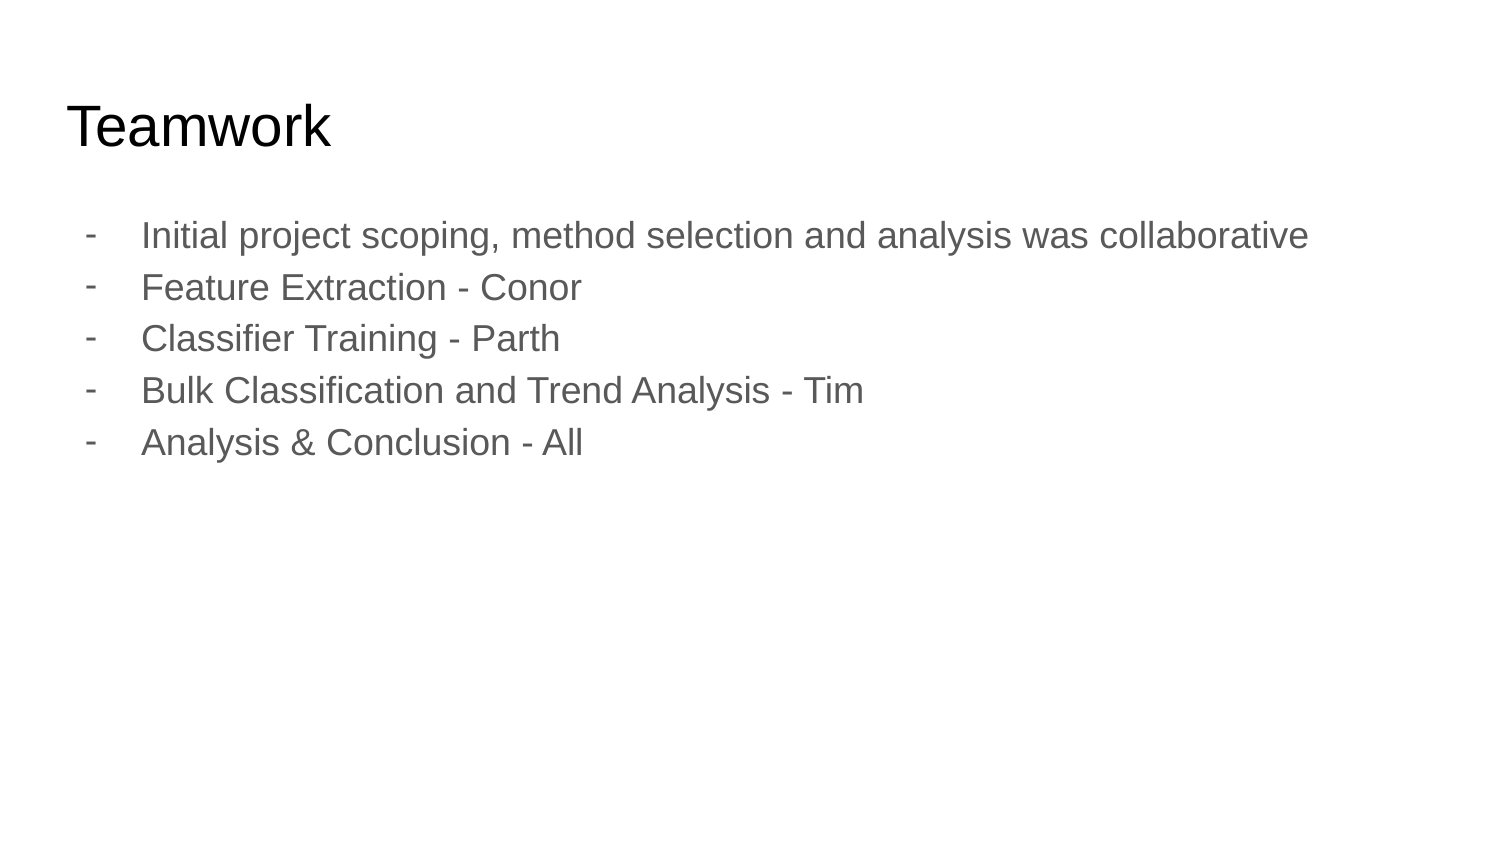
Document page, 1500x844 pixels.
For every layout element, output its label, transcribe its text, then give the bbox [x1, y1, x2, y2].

list Initial project scoping, method selection and analysis was collaborative Feature Extraction - Conor Classifier Training - Parth Bulk Classification and Trend Analysis - Tim Analysis & Conclusion - All [51, 189, 1449, 750]
title Teamwork [51, 72, 1449, 167]
